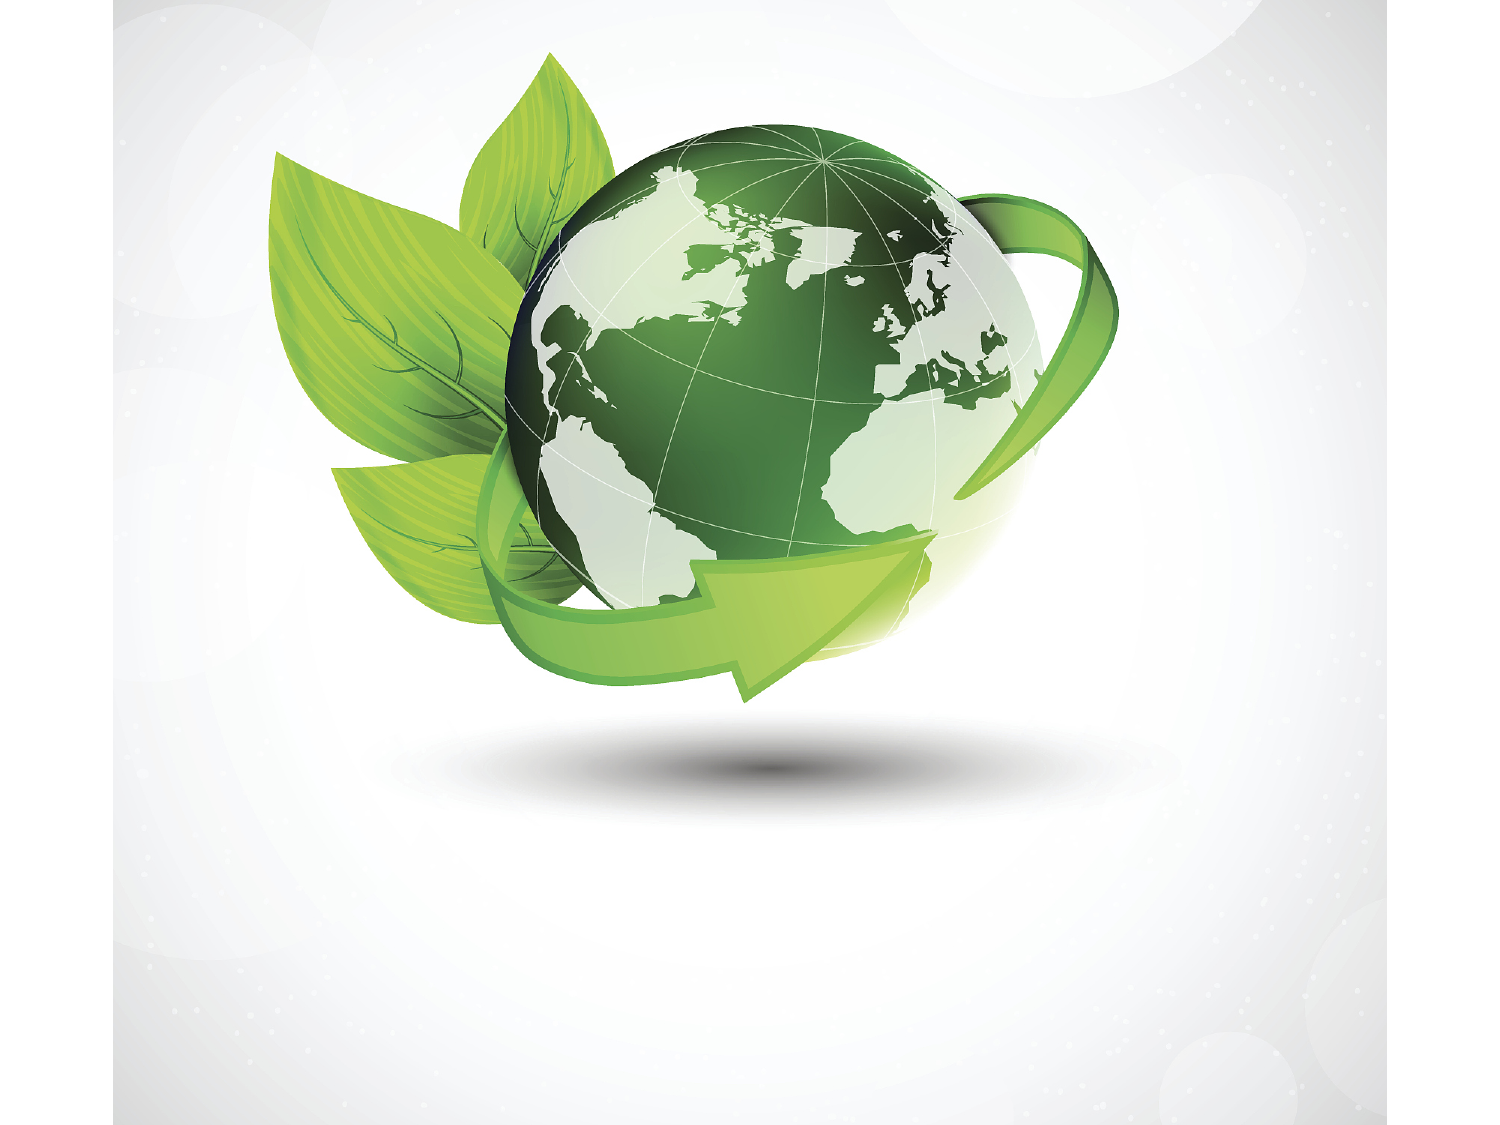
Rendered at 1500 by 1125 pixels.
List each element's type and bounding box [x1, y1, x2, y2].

picture [113, 0, 1387, 1125]
